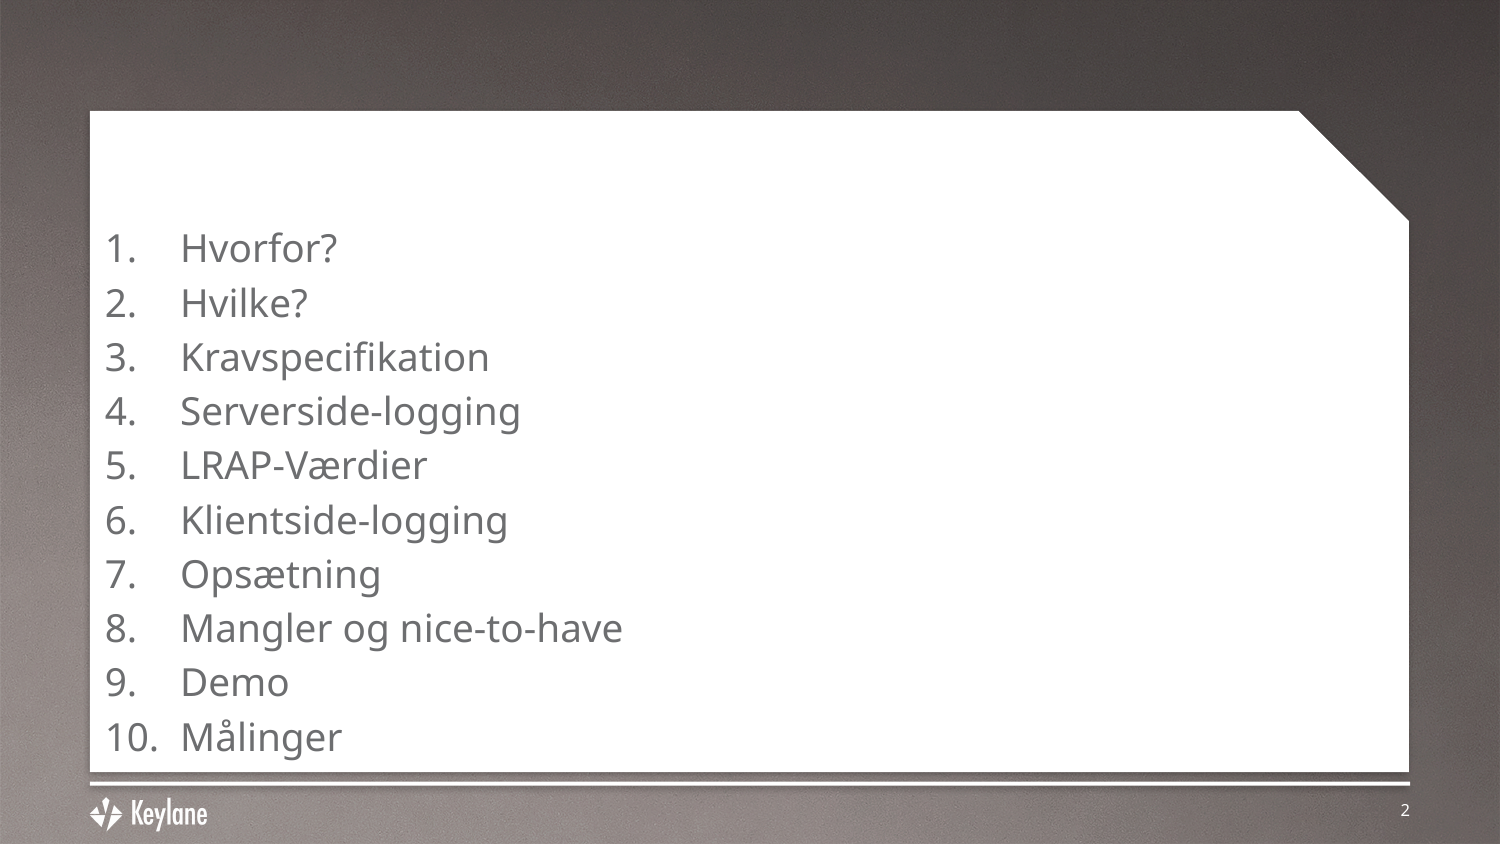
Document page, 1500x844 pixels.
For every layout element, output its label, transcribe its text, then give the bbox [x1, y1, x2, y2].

picture [0, 0, 1500, 844]
list Hvorfor? Hvilke? Kravspecifikation Serverside-logging LRAP-Værdier Klientside-logging Opsætning Mangler og nice-to-have Demo Målinger [89, 216, 1411, 769]
